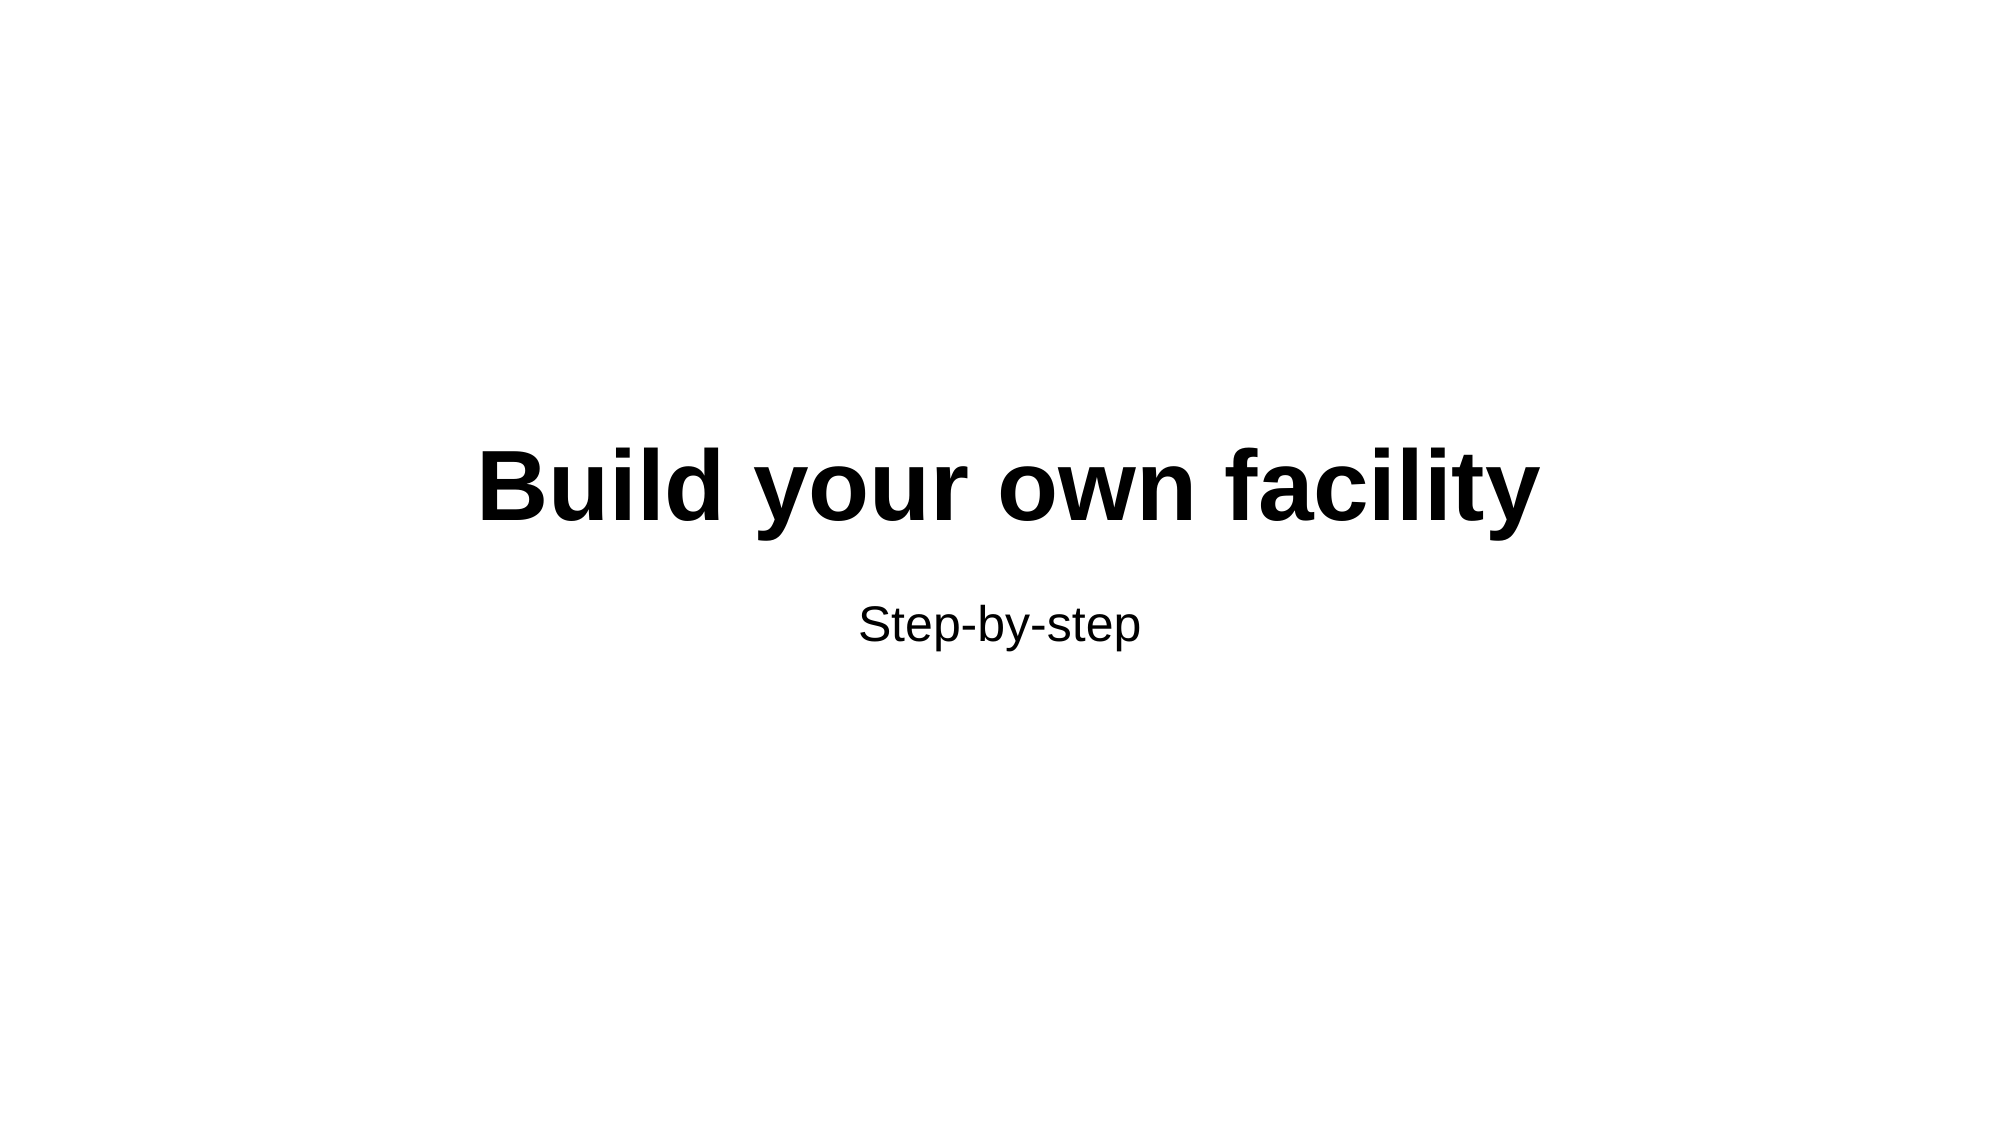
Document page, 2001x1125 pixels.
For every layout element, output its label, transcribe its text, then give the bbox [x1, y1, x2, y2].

title Build your own facility [258, 158, 1759, 551]
subtitle Step-by-step [249, 590, 1750, 863]
